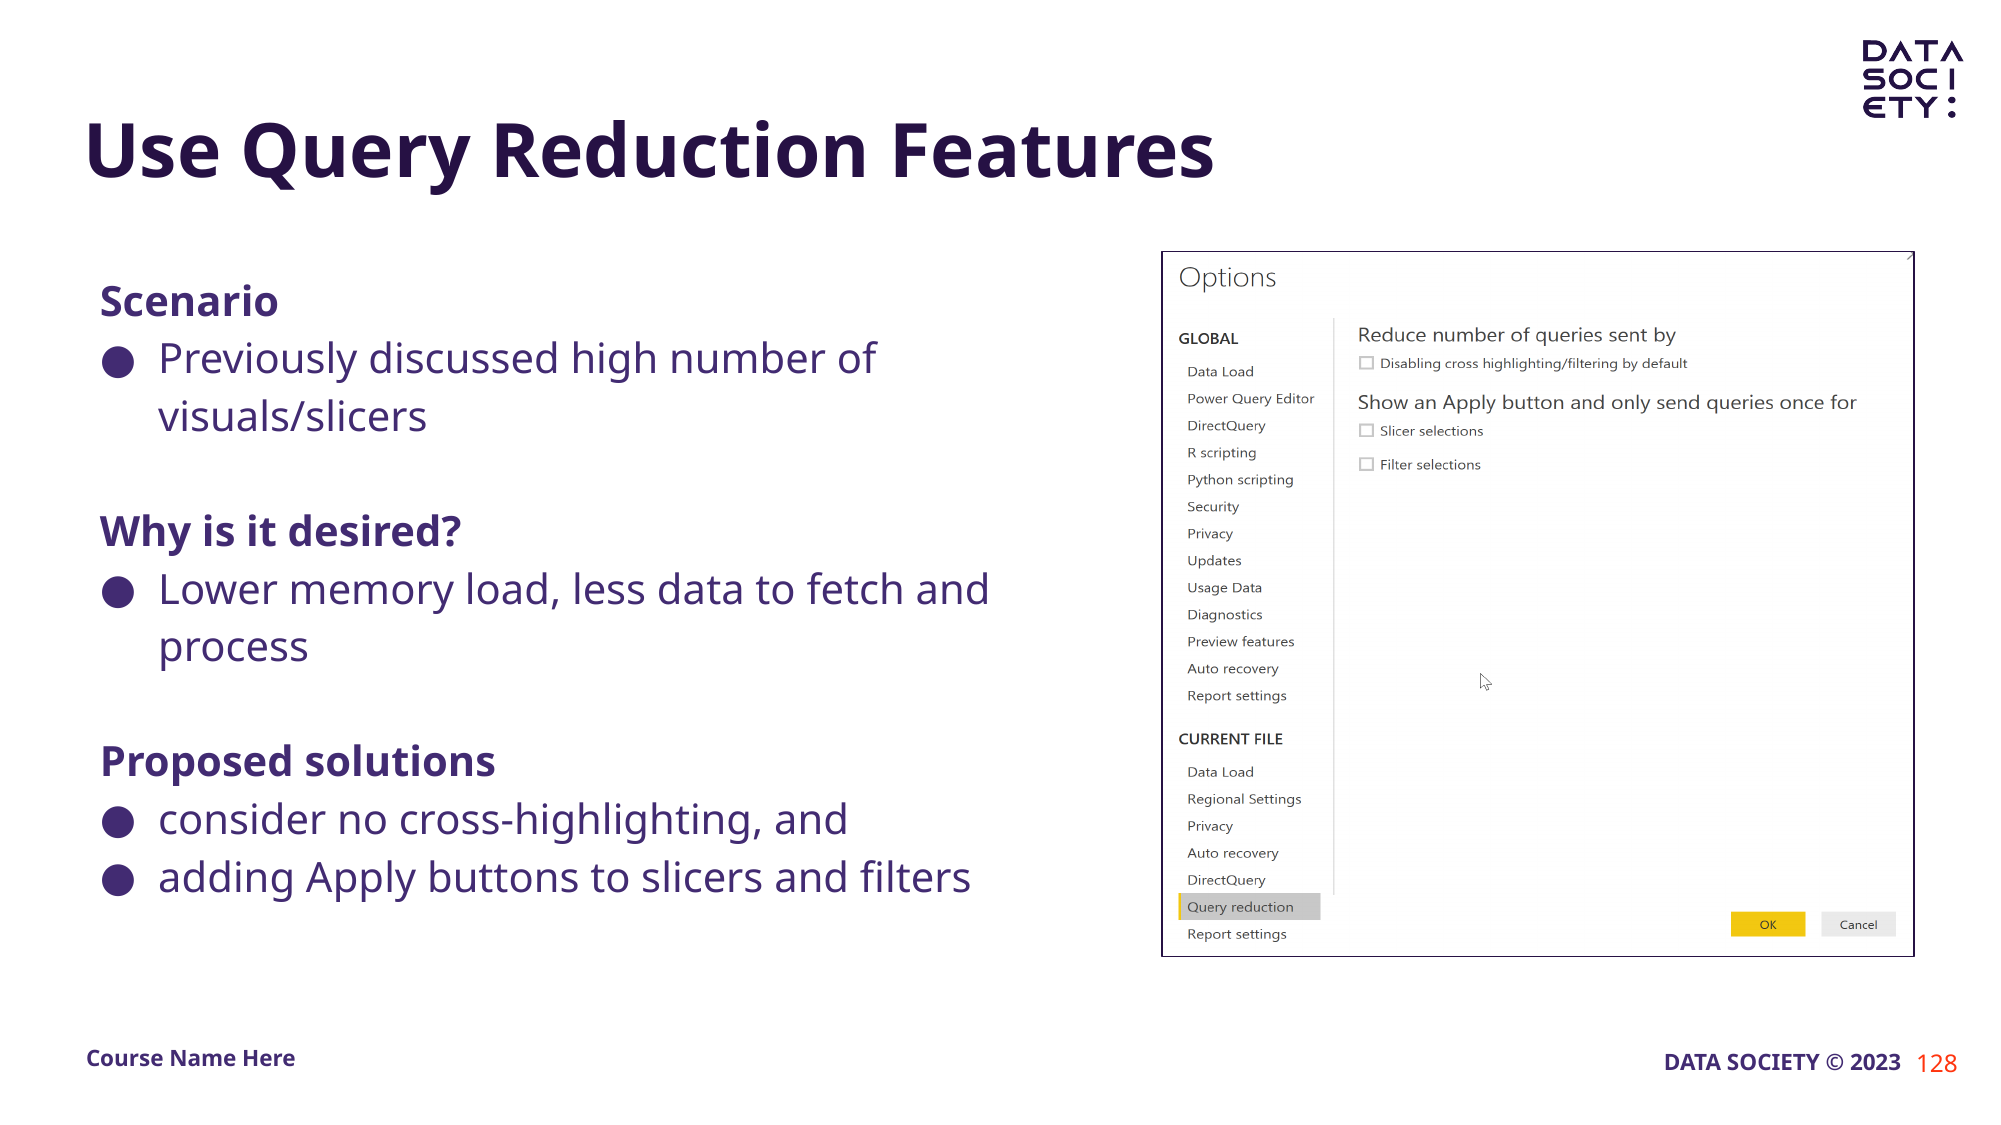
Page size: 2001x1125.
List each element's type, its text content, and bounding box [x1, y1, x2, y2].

slide_number ‹#› [1853, 1033, 1974, 1097]
list Scenario Previously discussed high number of visuals/slicers Why is it desired? Lower memory load, less data to fetch and process Proposed solutions consider no cross-highlighting, and adding Apply buttons to slicers and filters [68, 252, 1152, 1000]
title Use Query Reduction Features [68, 87, 1932, 213]
picture [1863, 40, 1964, 118]
picture [1162, 251, 1914, 956]
